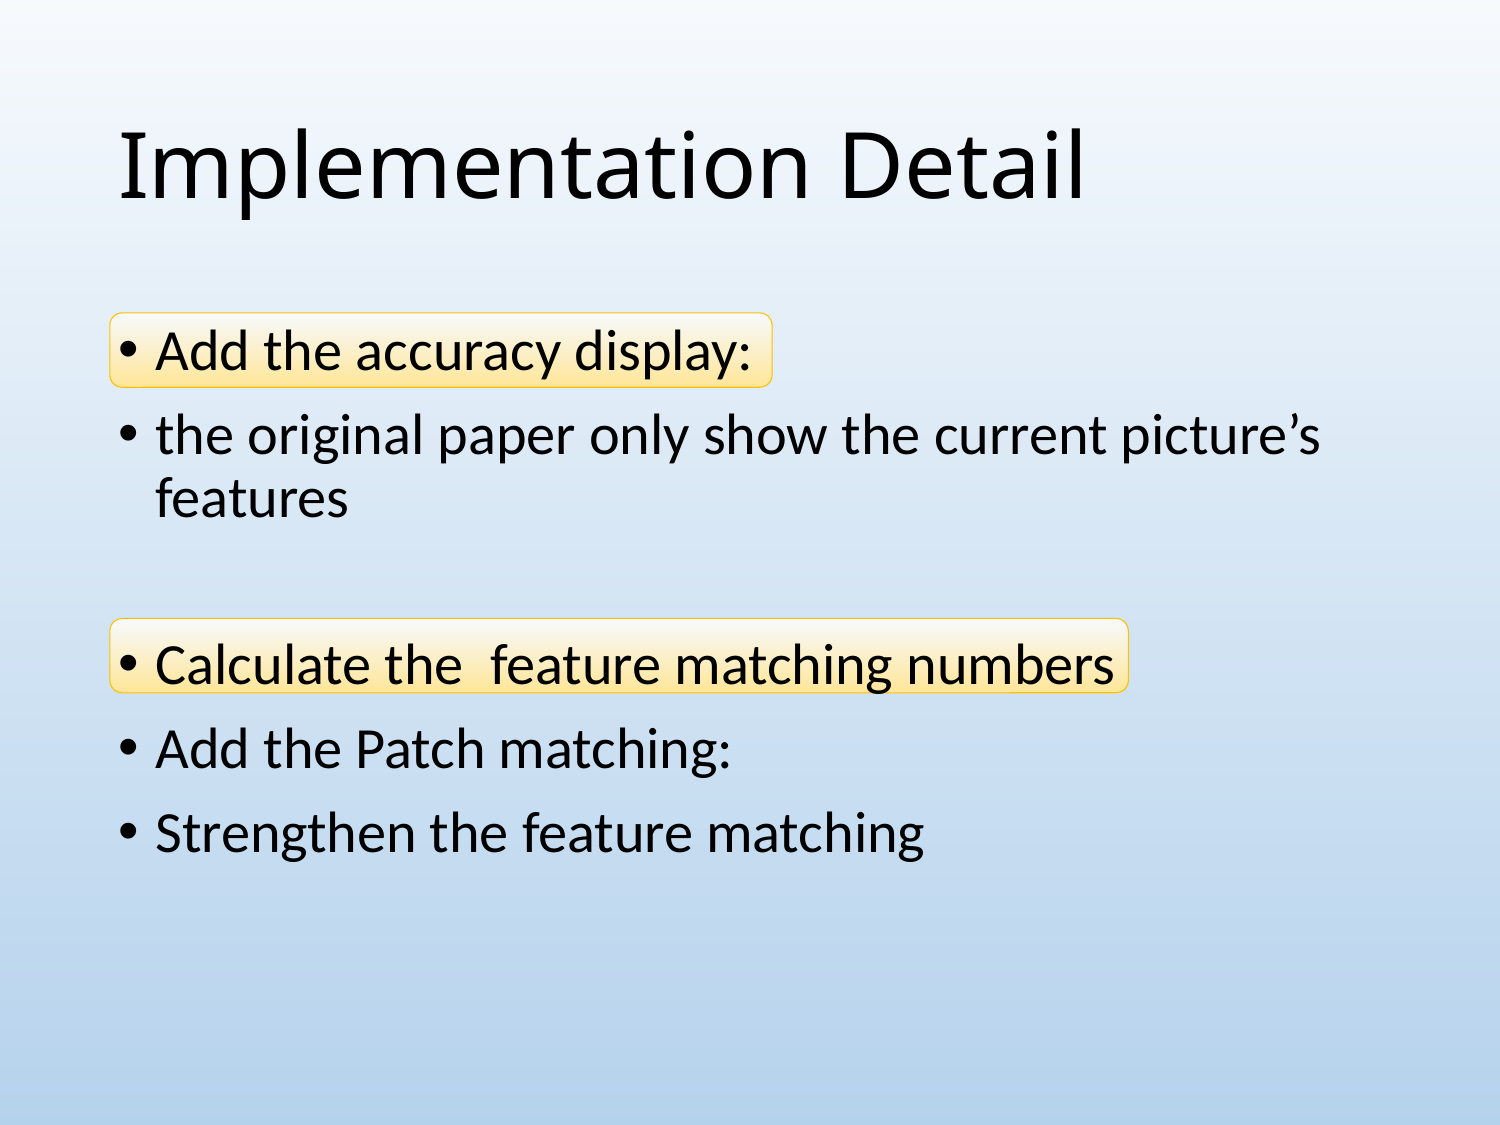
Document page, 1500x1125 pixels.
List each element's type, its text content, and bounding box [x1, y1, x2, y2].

list Add the accuracy display: the original paper only show the current picture’s features Calculate the feature matching numbers Add the Patch matching: Strengthen the feature matching [103, 312, 1397, 1027]
title Implementation Detail [103, 59, 1397, 278]
